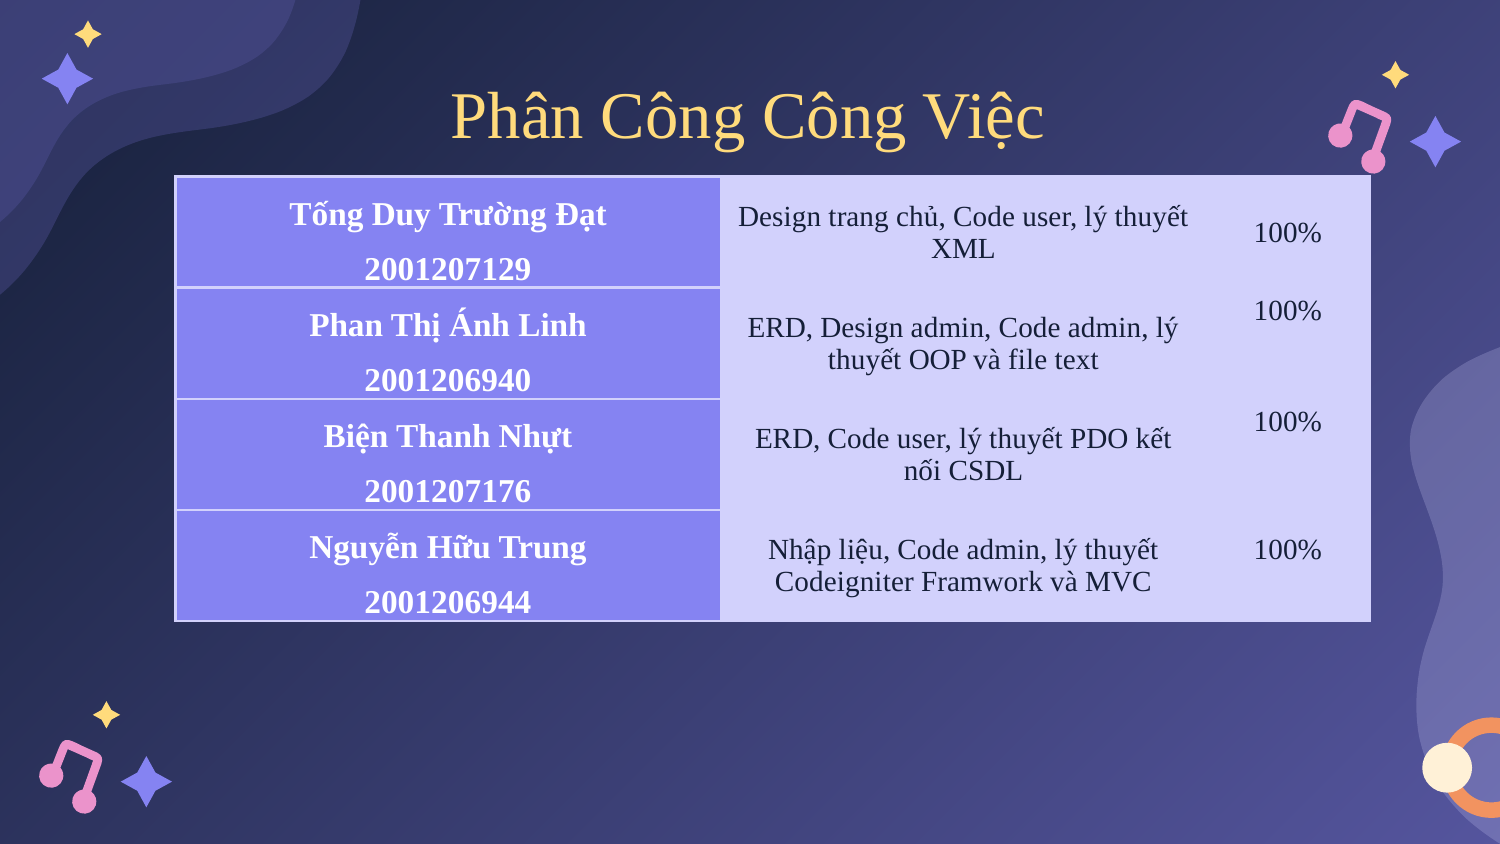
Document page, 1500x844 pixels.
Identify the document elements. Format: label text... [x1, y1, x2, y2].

table_cell 100% [1207, 511, 1368, 620]
table_header Design trang chủ, Code user, lý thuyết XML [722, 178, 1205, 286]
table_header 100% [1207, 178, 1368, 286]
table_cell 100% [1207, 400, 1368, 509]
text_box [1328, 100, 1392, 174]
title Phân Công Công Việc [116, 57, 1380, 152]
table_cell Nhập liệu, Code admin, lý thuyết Codeigniter Framwork và MVC [722, 511, 1205, 620]
table_cell Biện Thanh Nhựt 2001207176 [177, 400, 720, 509]
table_cell Nguyễn Hữu Trung 2001206944 [177, 511, 720, 620]
table_cell ERD, Design admin, Code admin, lý thuyết OOP và file text [722, 289, 1205, 398]
table_cell Phan Thị Ánh Linh 2001206940 [177, 289, 720, 398]
table_cell 100% [1207, 289, 1368, 398]
table_header Tống Duy Trường Đạt 2001207129 [177, 178, 720, 286]
table_cell ERD, Code user, lý thuyết PDO kết nối CSDL [722, 400, 1205, 509]
